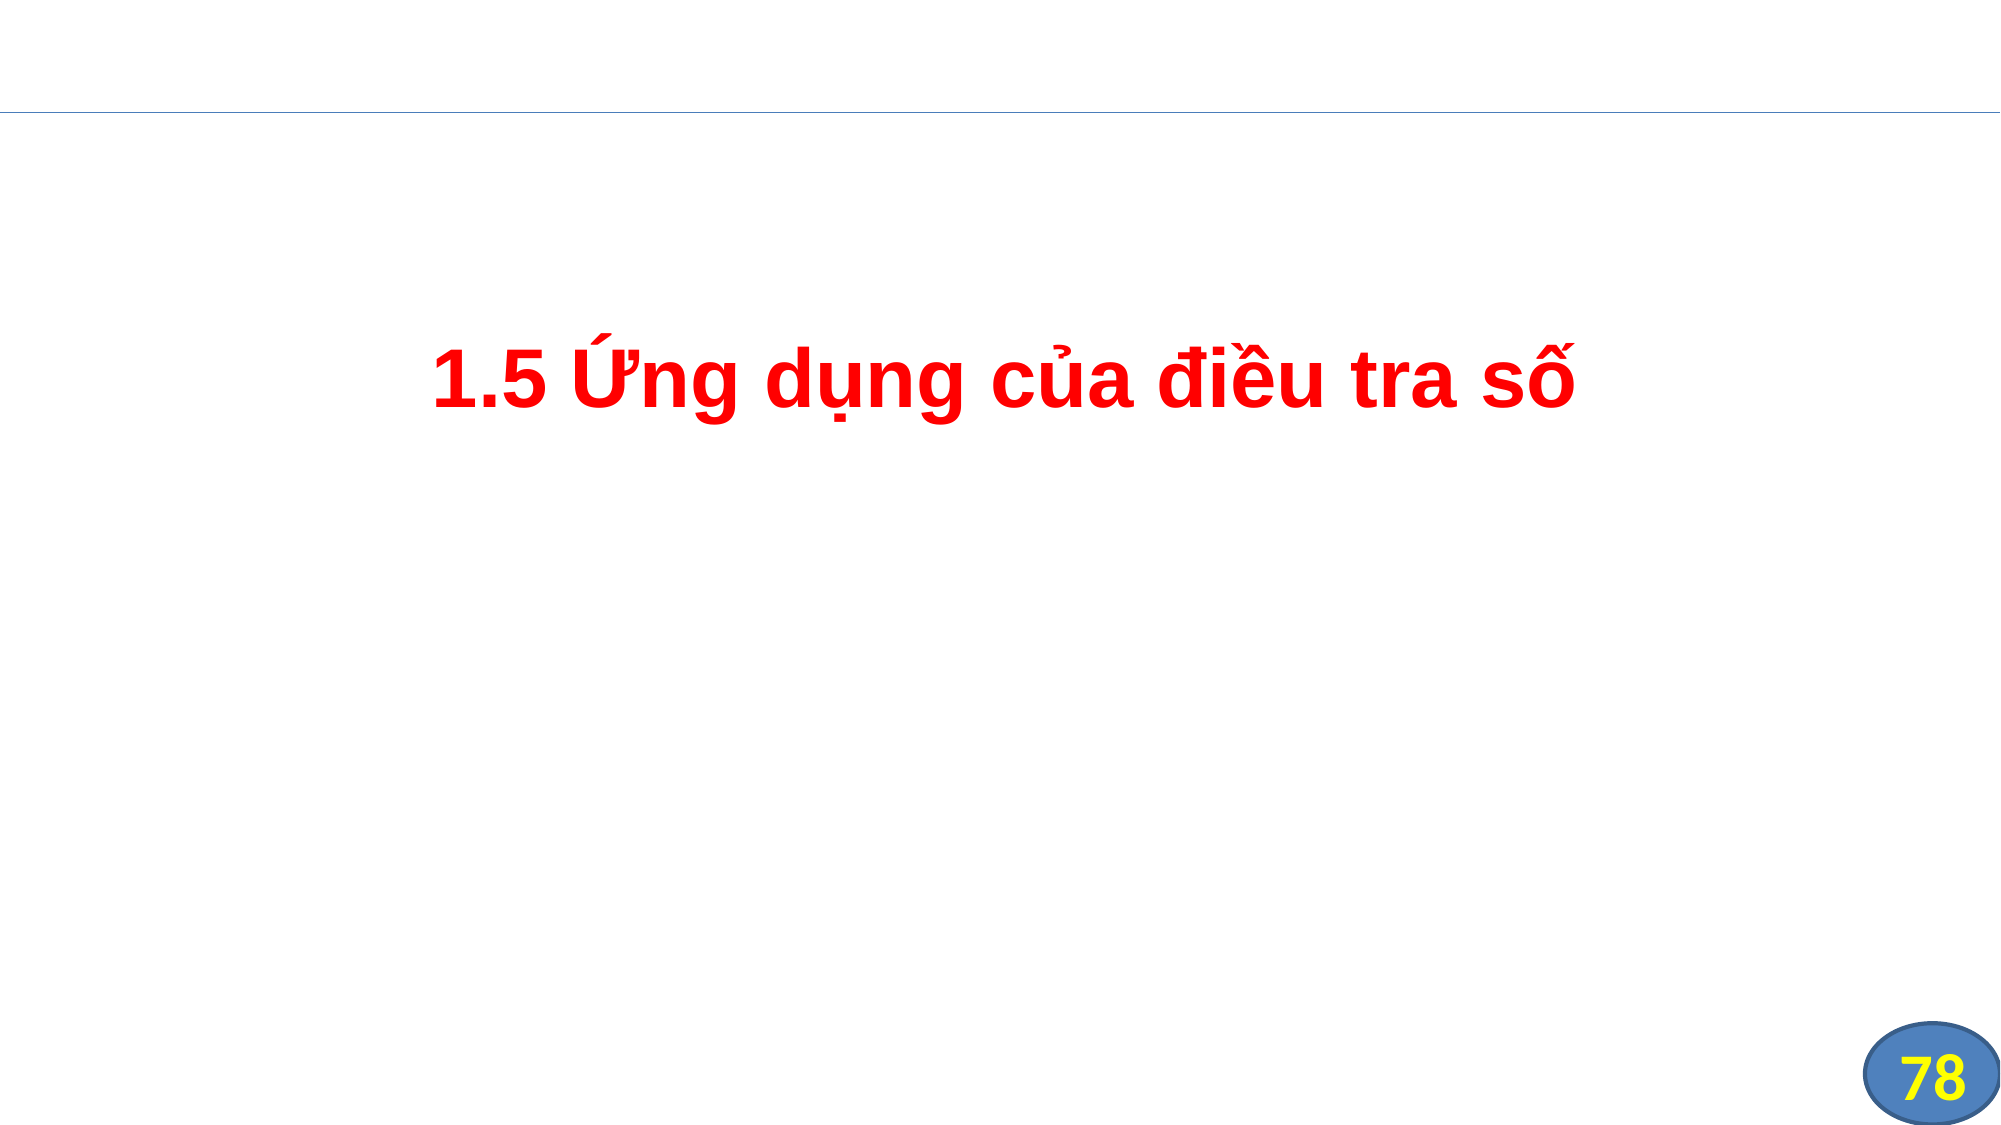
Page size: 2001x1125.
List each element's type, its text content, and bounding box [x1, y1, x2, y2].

list 1.5 Ứng dụng của điều tra số [53, 303, 1957, 975]
slide_number 78 [1866, 1023, 2000, 1125]
